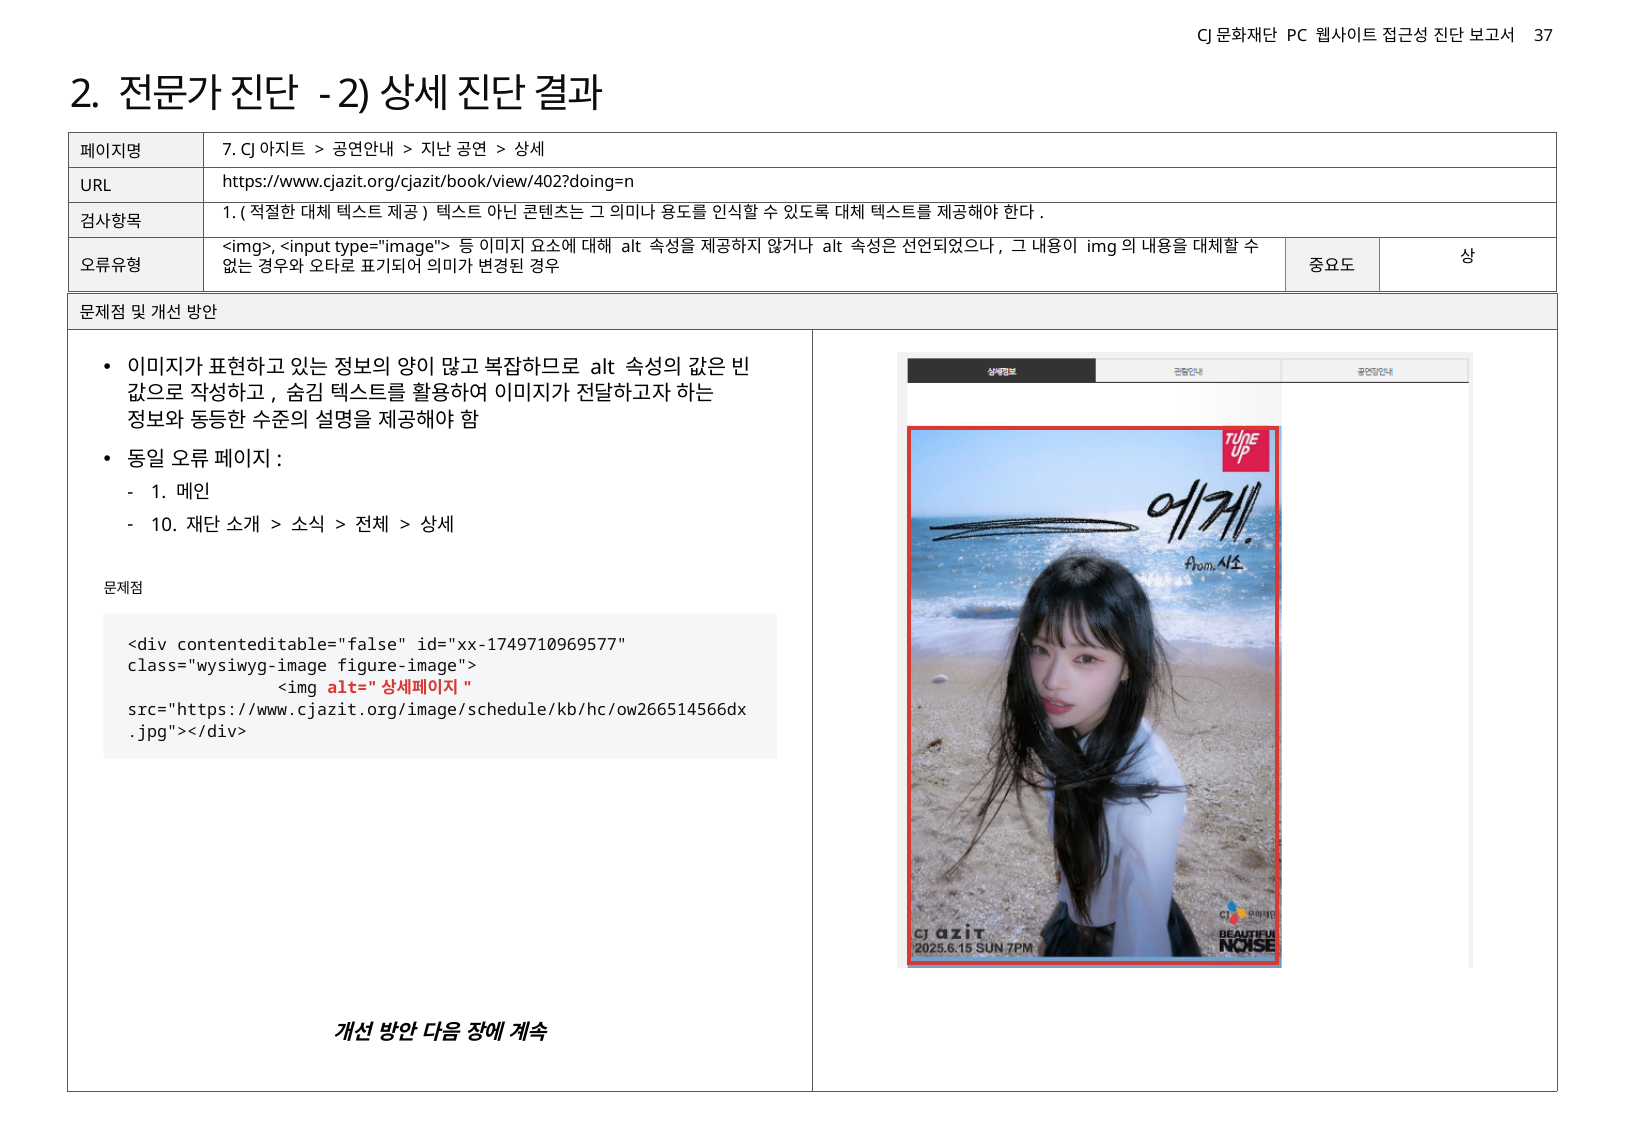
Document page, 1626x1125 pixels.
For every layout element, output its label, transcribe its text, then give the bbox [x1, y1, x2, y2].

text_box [103, 578, 777, 760]
list 이미지가 표현하고 있는 정보의 양이 많고 복잡하므로 alt 속성의 값은 빈 값으로 작성하고, 숨김 텍스트를 활용하여 이미지가 전달하고자 하는 정보와 동등한 수준의 설명을 제공해야 함 동일 오류 페이지: 1. 메인 10. 재단 소개 > 소식 > 전체 > 상세 [103, 352, 777, 578]
list <img>, <input type="image"> 등 이미지 요소에 대해 alt 속성을 제공하지 않거나 alt 속성은 선언되었으나, 그 내용이 img의 내용을 대체할 수 없는 경우와 오타로 표기되어 의미가 변경된 경우 [207, 228, 1285, 283]
list 7. CJ아지트 > 공연안내 > 지난 공연 > 상세 [207, 132, 1557, 164]
list 상 [1379, 228, 1557, 283]
picture [897, 352, 1473, 968]
title 2. 전문가 진단 - 2)상세 진단 결과 [69, 72, 1126, 117]
list 1. (적절한 대체 텍스트 제공) 텍스트 아닌 콘텐츠는 그 의미나 용도를 인식할 수 있도록 대체 텍스트를 제공해야 한다. [207, 196, 1557, 229]
list https://www.cjazit.org/cjazit/book/view/402?doing=n [207, 164, 1557, 196]
text_box 개선 방안 다음 장에 계속 [103, 1011, 777, 1052]
